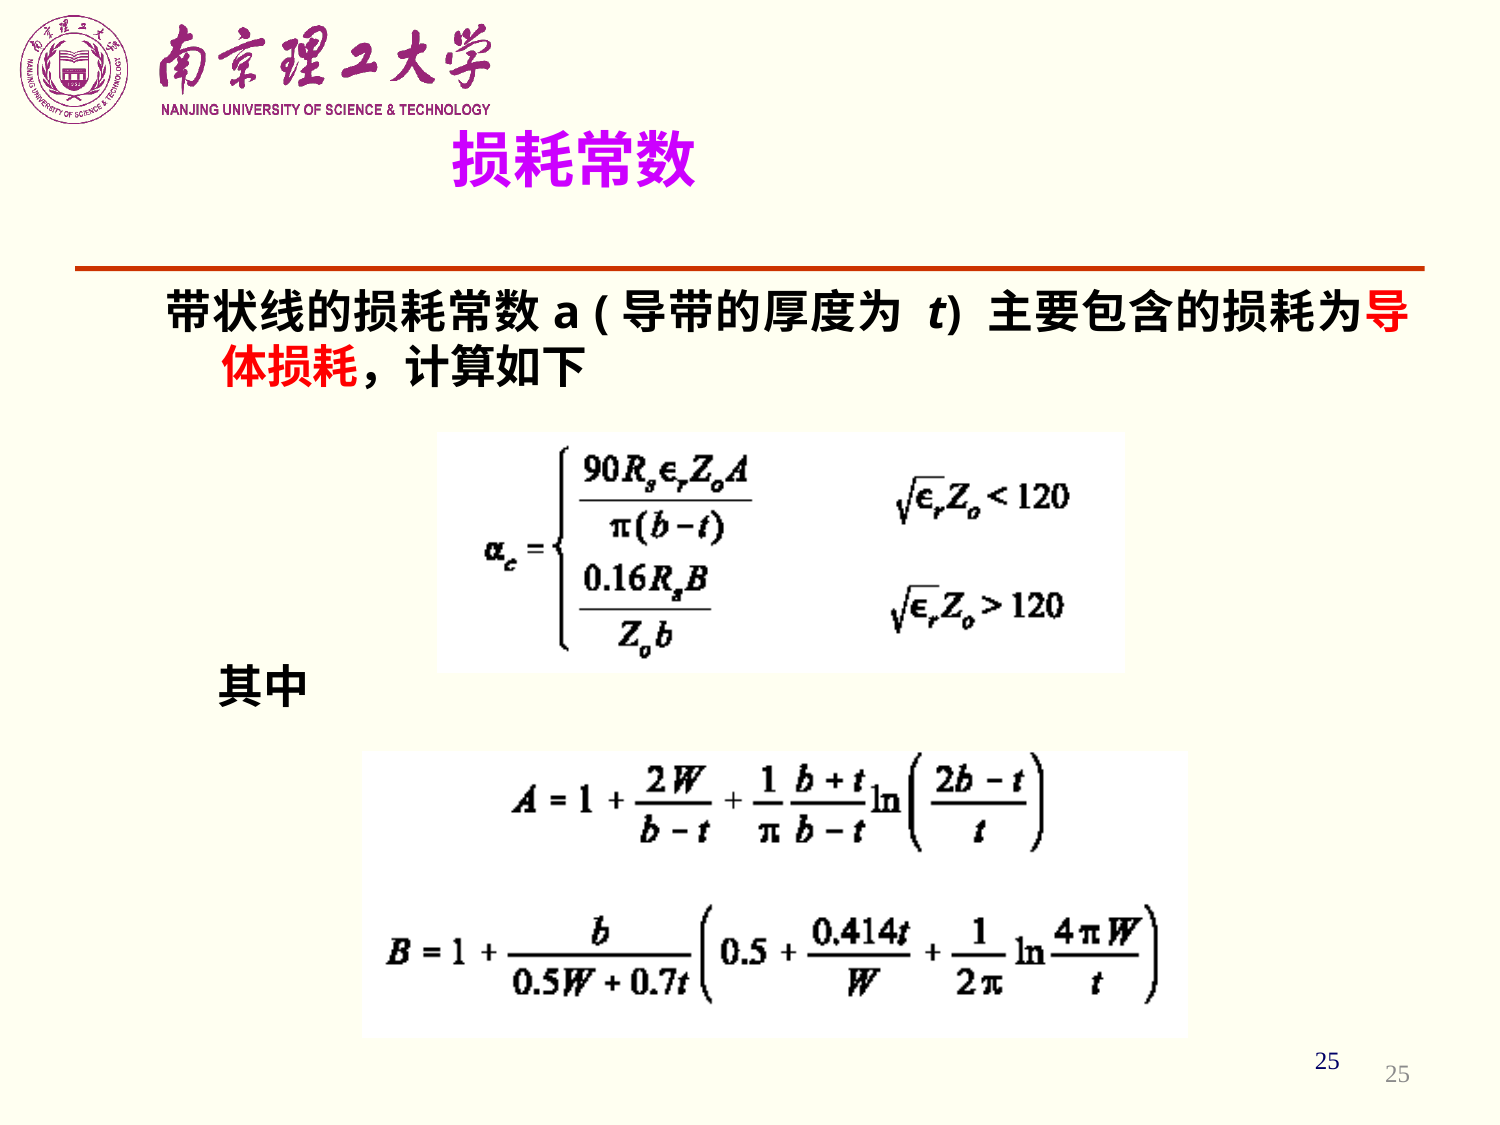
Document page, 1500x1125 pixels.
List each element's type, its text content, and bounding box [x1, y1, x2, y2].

list 带状线的损耗常数a (导带的厚度为 t) 主要包含的损耗为导体损耗，计算如下 其中 [150, 275, 1425, 1125]
picture [437, 432, 1125, 673]
picture [17, 15, 491, 126]
picture [362, 751, 1188, 1038]
title 损耗常数 [436, 113, 1010, 203]
slide_number 25 [1074, 1042, 1425, 1103]
